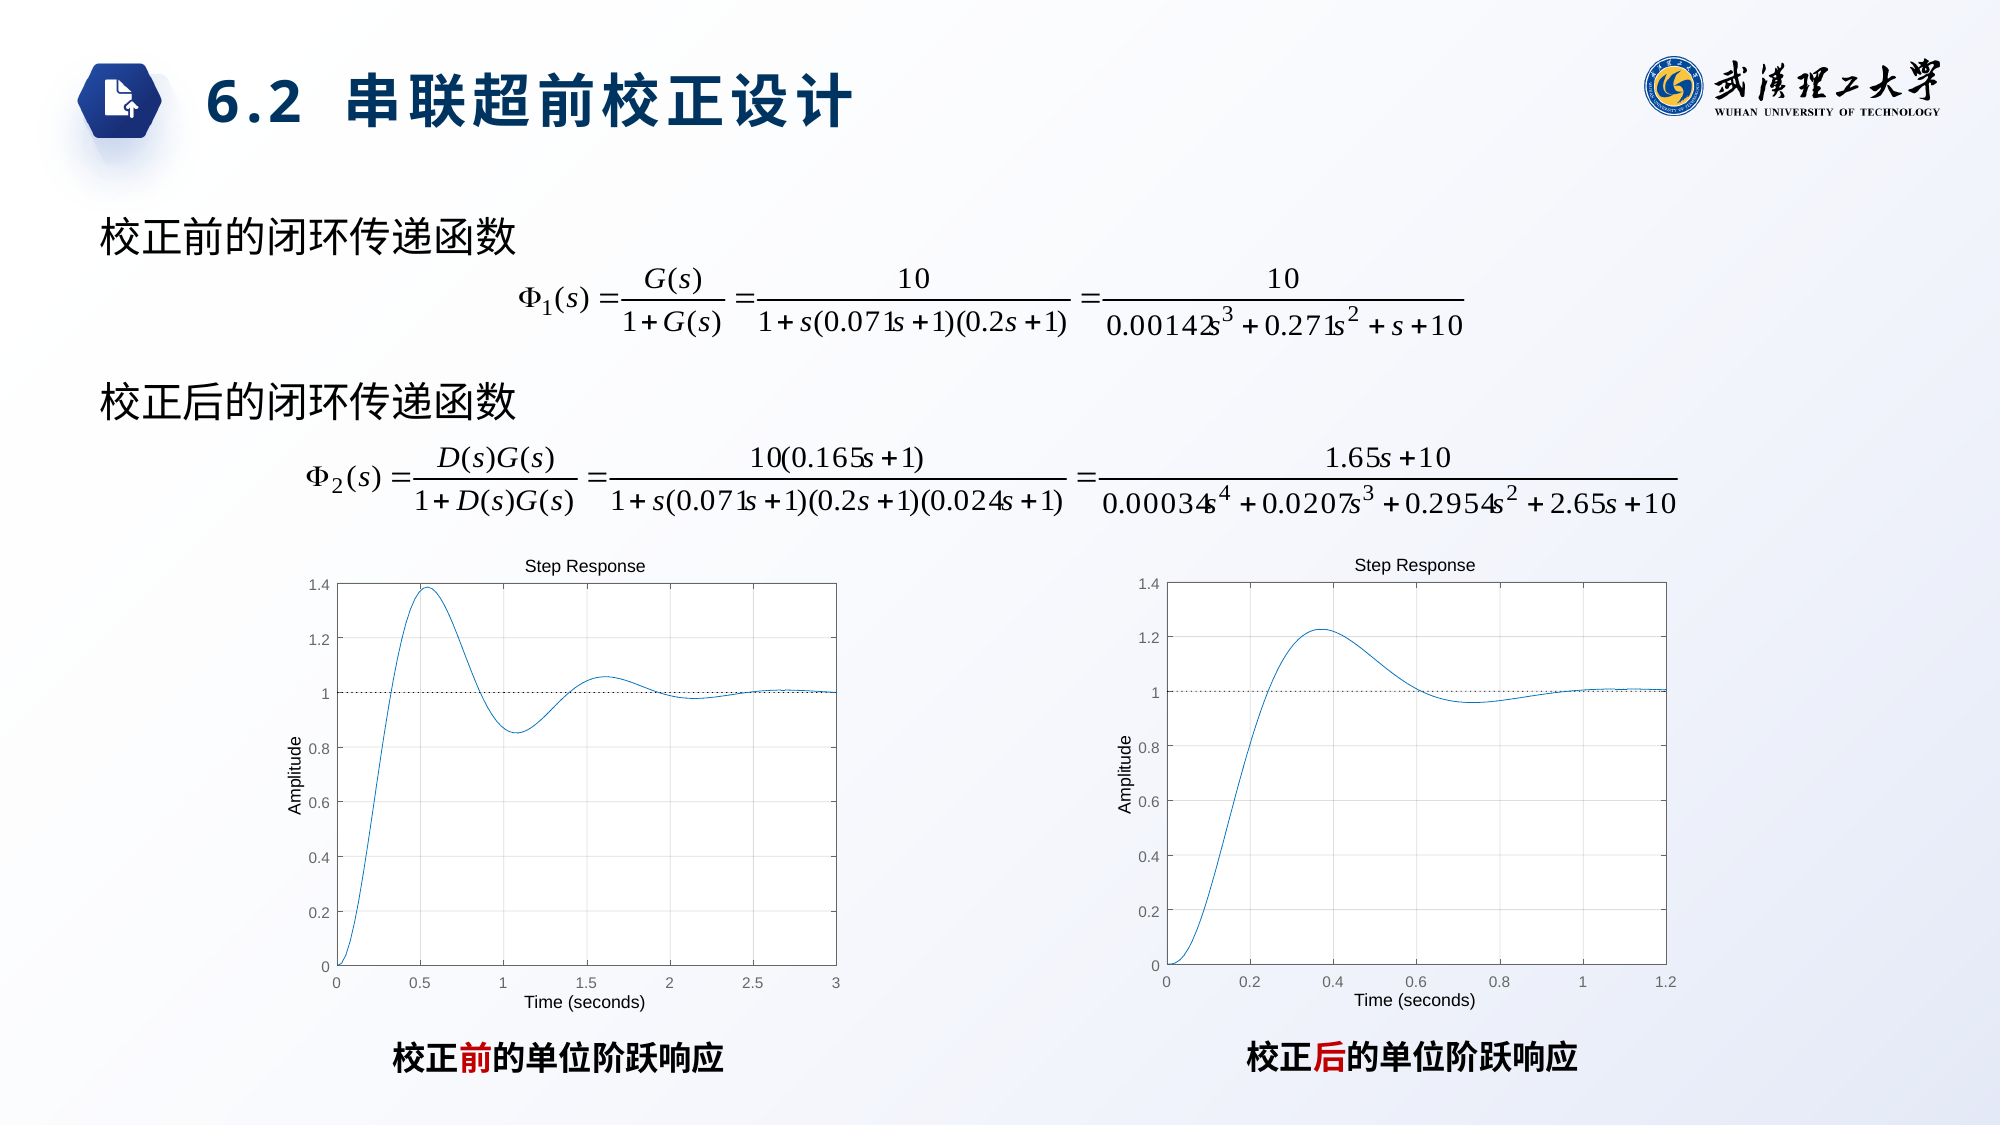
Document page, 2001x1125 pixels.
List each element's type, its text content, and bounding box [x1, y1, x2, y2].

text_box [298, 434, 1687, 528]
picture [0, 0, 2000, 1125]
text_box 校正前的单位阶跃响应 [377, 1019, 815, 1085]
text_box 校正前的闭环传递函数 [84, 178, 593, 269]
list 6.2 串联超前校正设计 [191, 56, 1624, 143]
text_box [511, 255, 1474, 349]
text_box 校正后的单位阶跃响应 [1231, 1018, 1669, 1084]
text_box 校正后的闭环传递函数 [84, 343, 569, 434]
